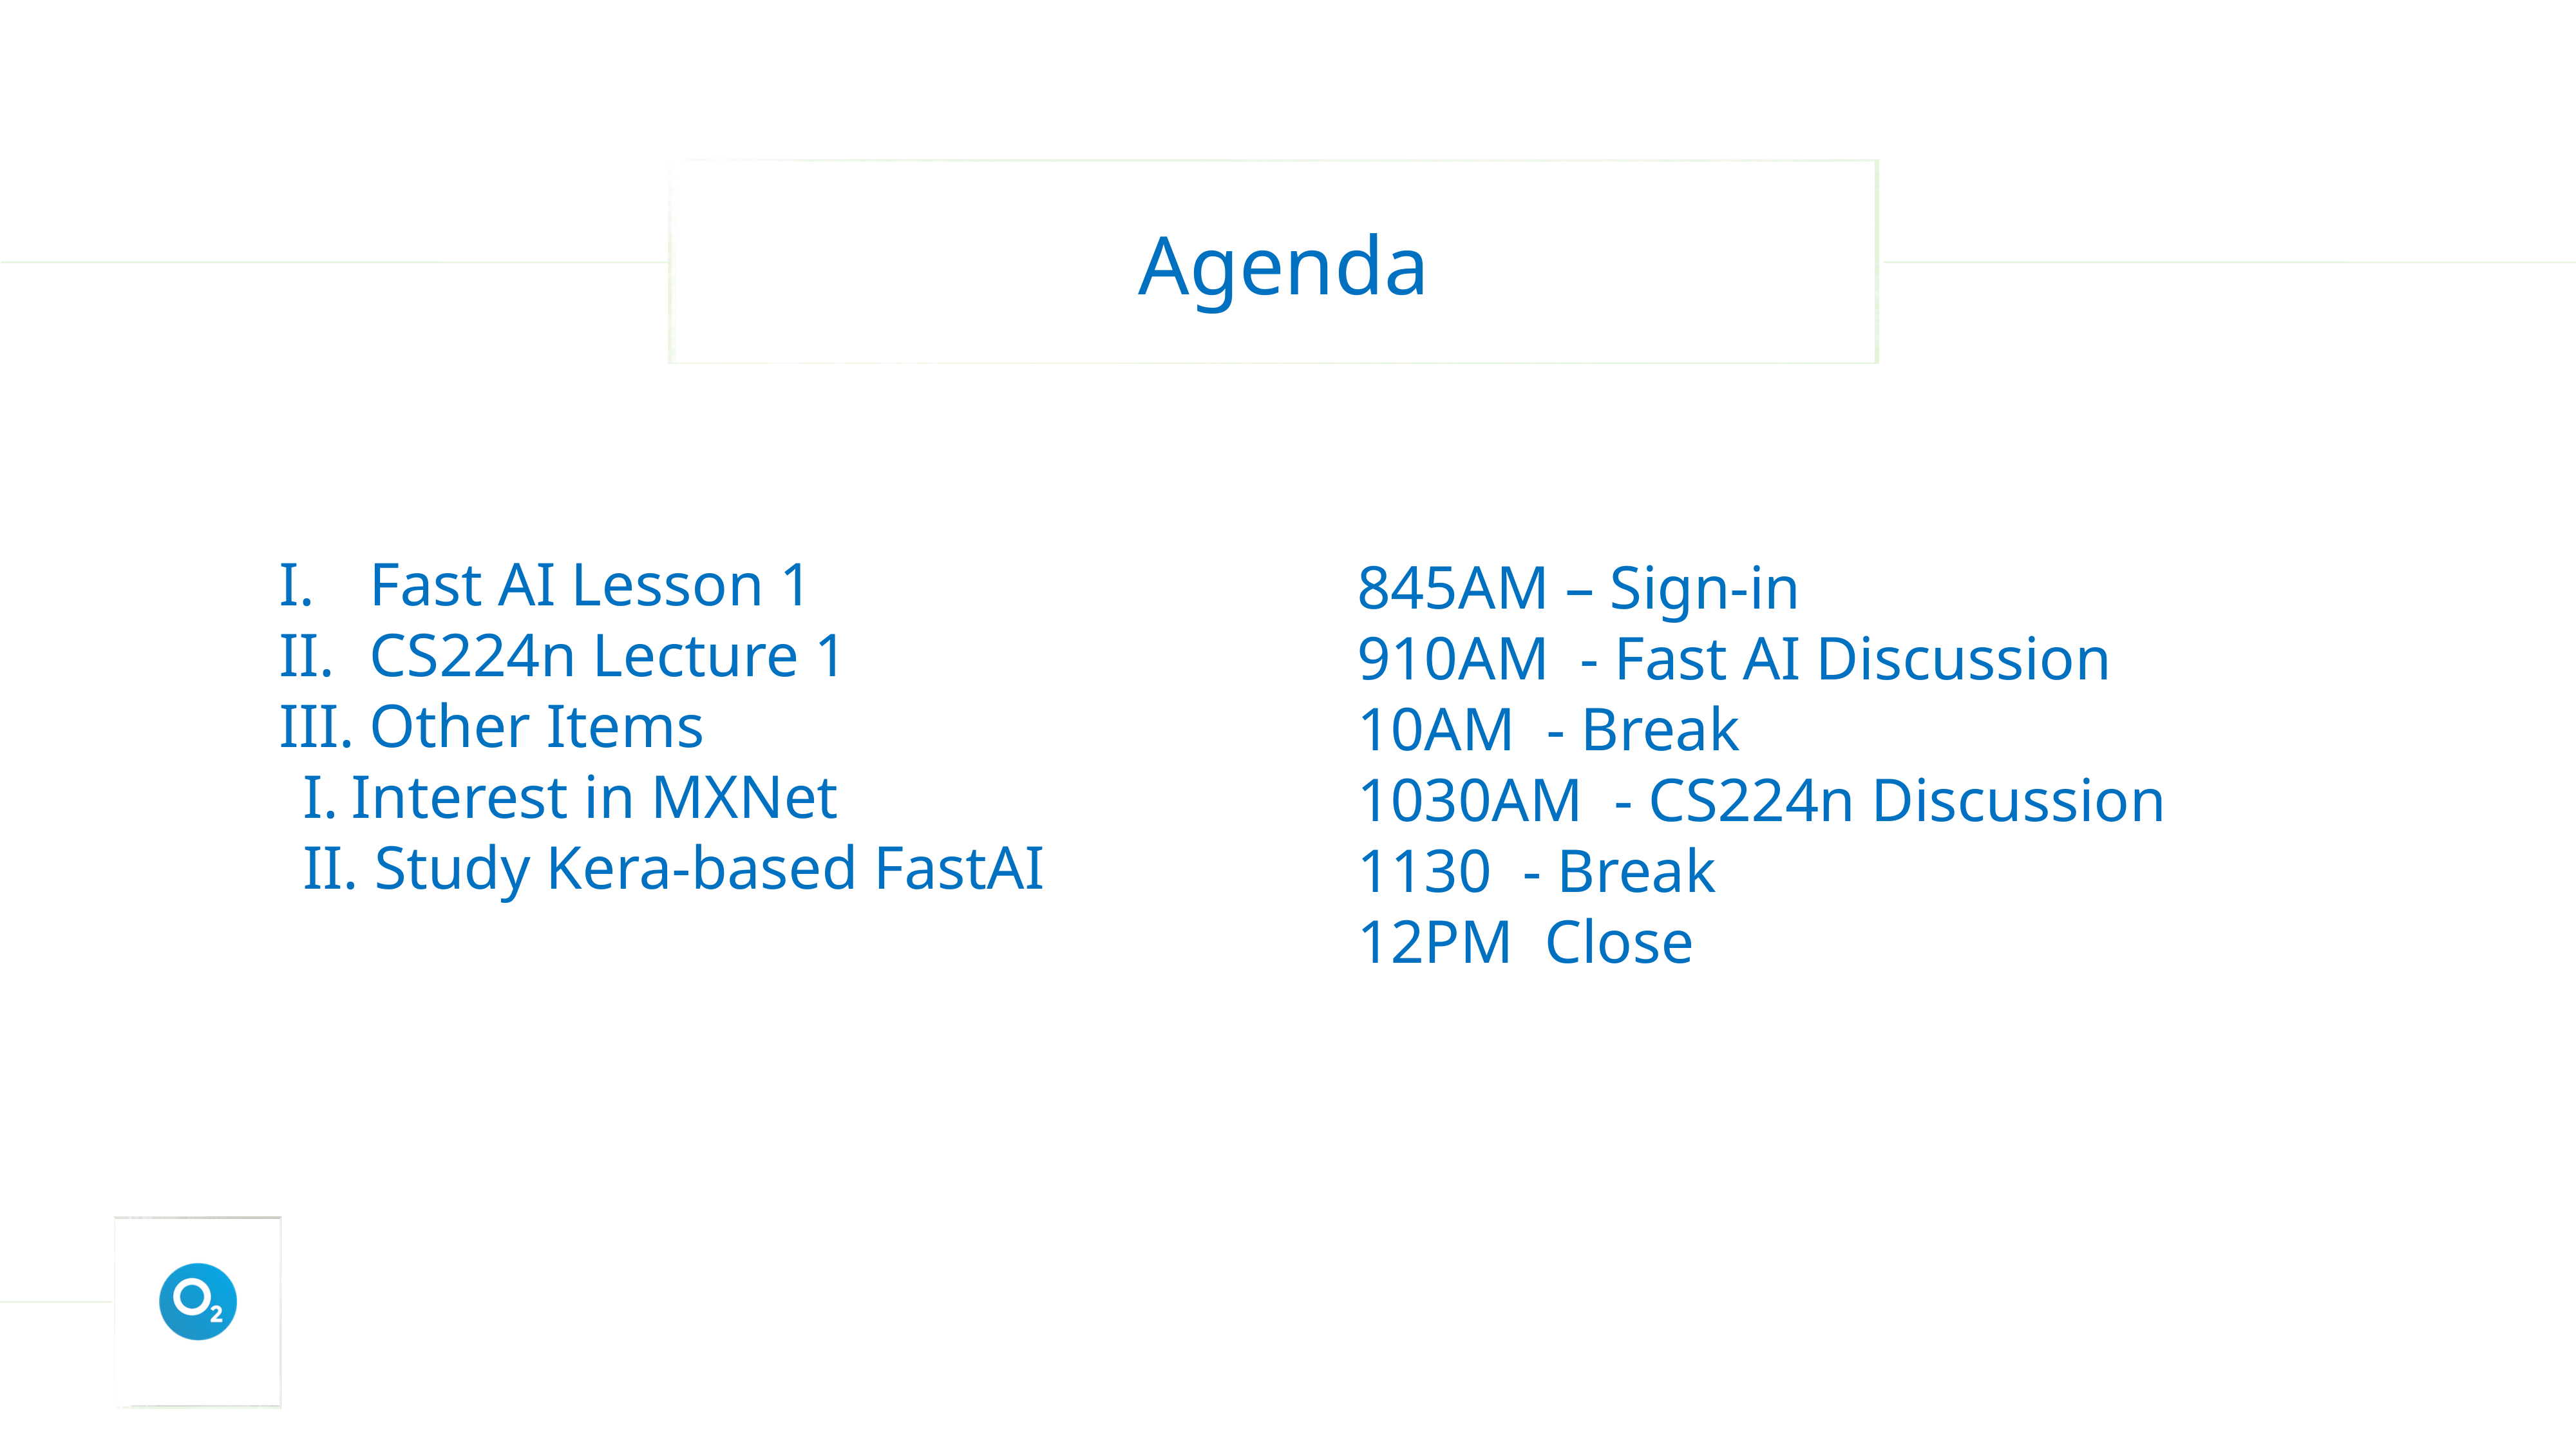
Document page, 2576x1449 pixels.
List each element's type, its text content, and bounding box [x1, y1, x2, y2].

picture [668, 159, 1884, 366]
text_box Fast AI Lesson 1 CS224n Lecture 1 Other Items Interest in MXNet Study Kera-based FastAI [249, 541, 1327, 906]
picture [114, 1216, 282, 1409]
text_box 845AM – Sign-in 910AM - Fast AI Discussion 10AM - Break 1030AM - CS224n Discussion 1130 - Break 12PM Close [1327, 473, 2576, 980]
